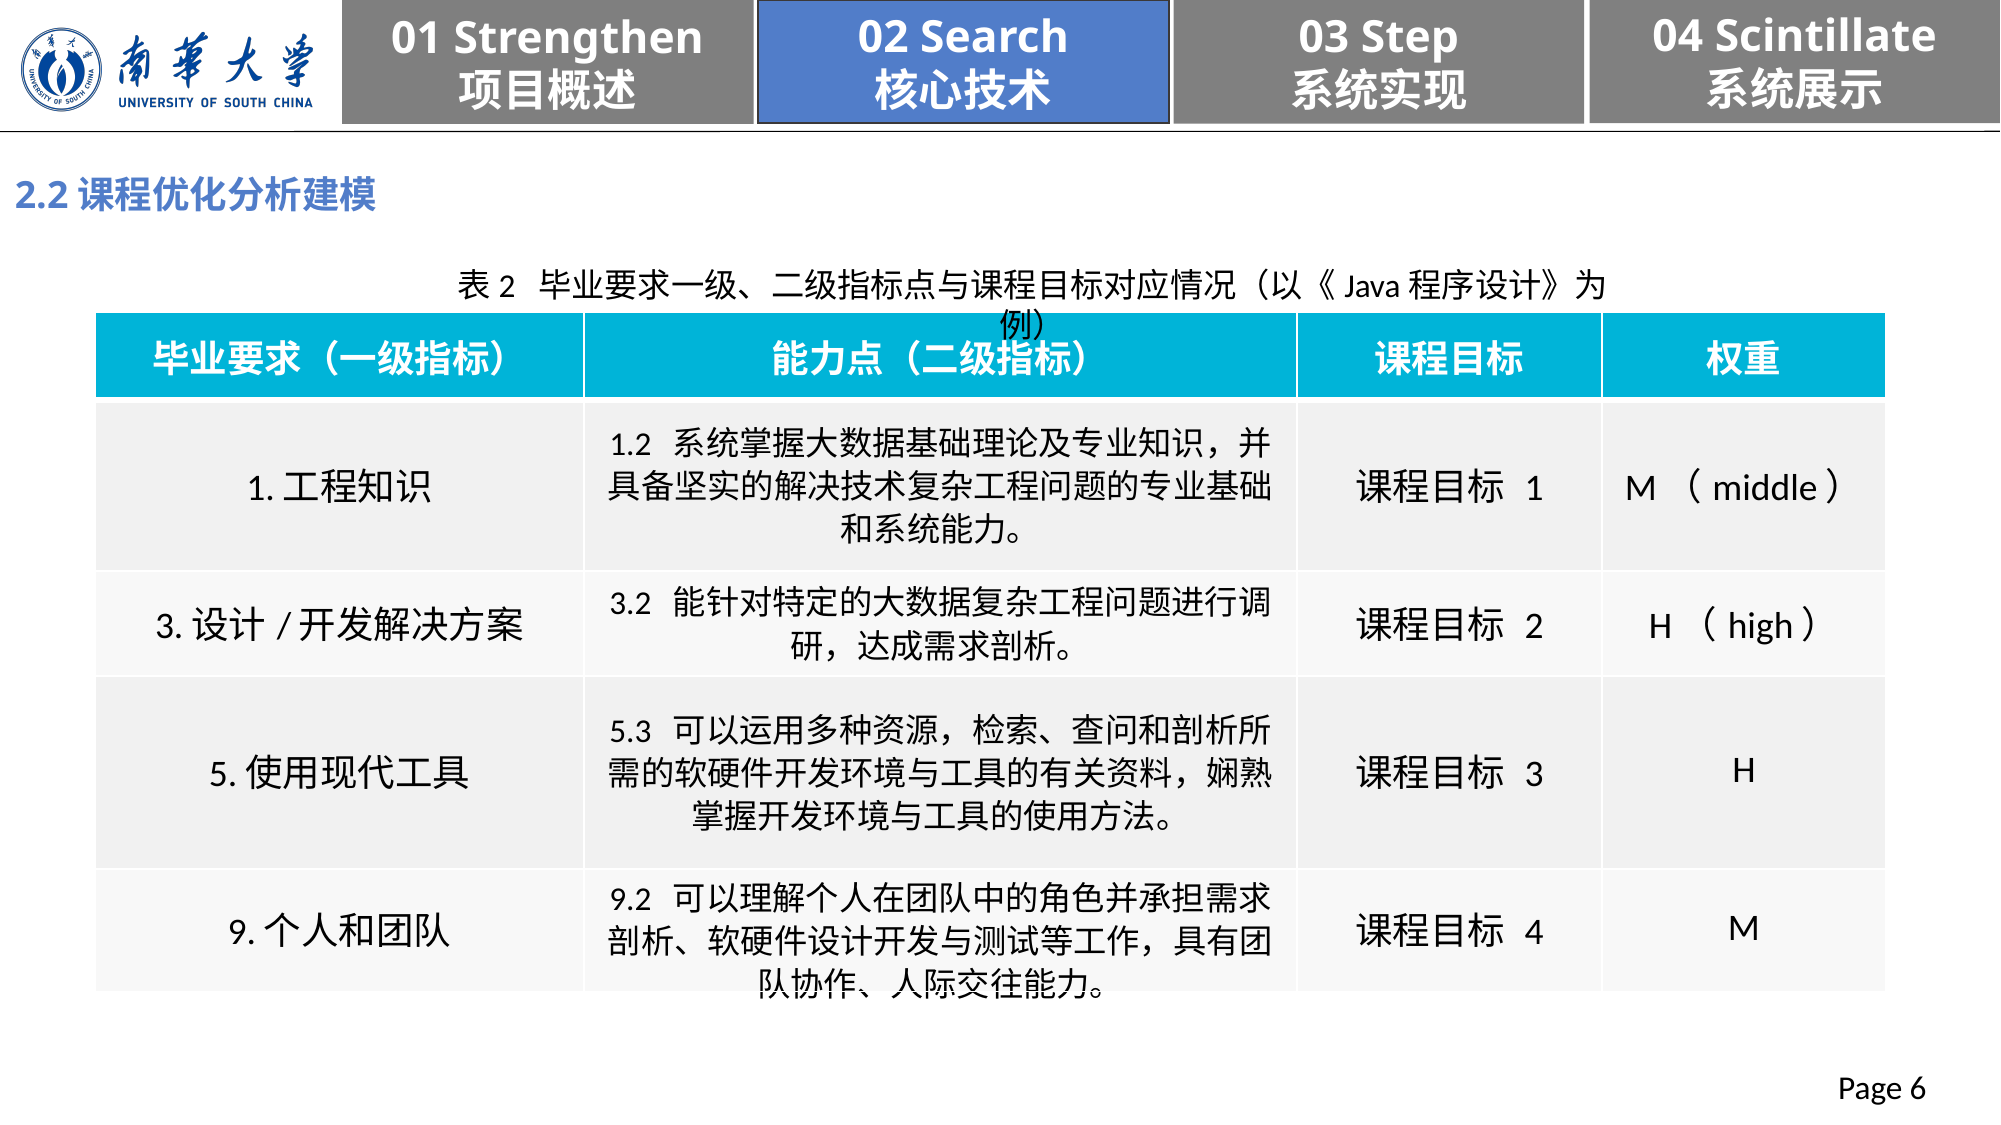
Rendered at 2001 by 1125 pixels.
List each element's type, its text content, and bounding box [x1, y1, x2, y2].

table_cell 5.3 可以运用多种资源，检索、查问和剖析所需的软硬件开发环境与工具的有关资料，娴熟掌握开发环境与工具的使用方法。 [585, 677, 1296, 868]
picture [0, 15, 339, 124]
table_cell H [1603, 677, 1885, 868]
table_cell 课程目标 1 [1298, 403, 1601, 570]
table_cell M（middle） [1603, 403, 1885, 570]
table_header 课程目标 [1298, 352, 1601, 397]
table_cell 3.2 能针对特定的大数据复杂工程问题进行调研，达成需求剖析。 [585, 572, 1296, 675]
text_box 表2 毕业要求一级、二级指标点与课程目标对应情况（以《Java程序设计》为例） [433, 256, 1632, 352]
table_cell 3.设计/开发解决方案 [96, 572, 583, 675]
table_cell 5.使用现代工具 [96, 677, 583, 868]
table_cell 1.工程知识 [96, 403, 583, 570]
table_cell 课程目标 3 [1298, 677, 1601, 868]
table_cell 9.个人和团队 [96, 870, 583, 991]
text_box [342, 0, 2000, 124]
table_cell M [1603, 870, 1885, 991]
table_cell 课程目标 2 [1298, 572, 1601, 675]
table_cell 课程目标 4 [1298, 870, 1601, 991]
table_header 毕业要求（一级指标） [96, 313, 583, 397]
table_cell H（high） [1603, 572, 1885, 675]
table_header 能力点（二级指标） [585, 352, 1296, 397]
text_box 2.2课程优化分析建模 [0, 163, 599, 223]
table_cell 1.2 系统掌握大数据基础理论及专业知识，并具备坚实的解决技术复杂工程问题的专业基础和系统能力。 [585, 403, 1296, 570]
text_box Page 6 [1808, 1059, 1942, 1114]
table_header 权重 [1603, 313, 1885, 397]
table_cell 9.2 可以理解个人在团队中的角色并承担需求剖析、软硬件设计开发与测试等工作，具有团队协作、人际交往能力。 [585, 870, 1296, 991]
